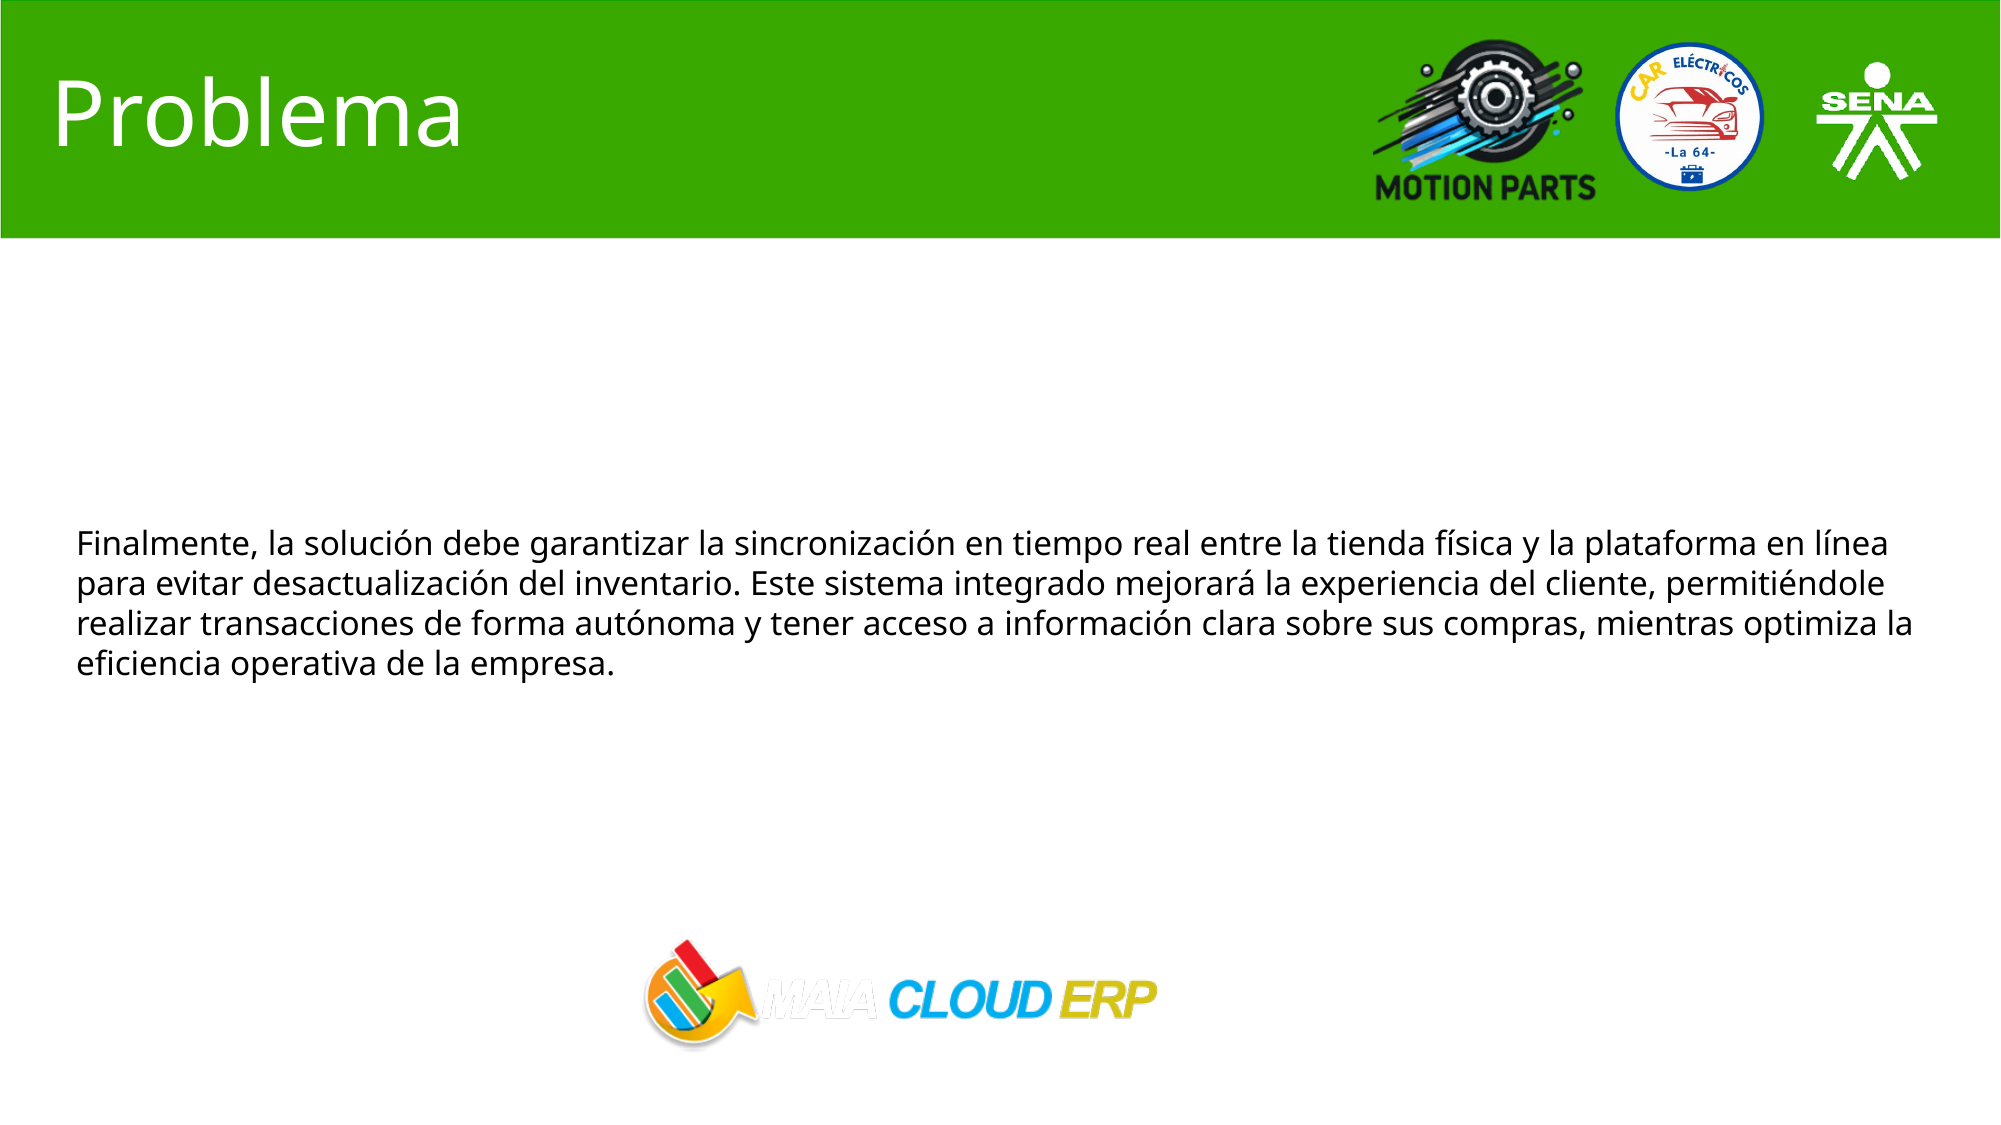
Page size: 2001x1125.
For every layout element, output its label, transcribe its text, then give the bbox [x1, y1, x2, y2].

picture [0, 0, 2001, 1125]
title Problema [35, 7, 679, 226]
text_box Finalmente, la solución debe garantizar la sincronización en tiempo real entre la tienda física y la plataforma en línea para evitar desactualización del inventario. Este sistema integrado mejorará la experiencia del cliente, permitiéndole realizar transacciones de forma autónoma y tener acceso a información clara sobre sus compras, mientras optimiza la eficiencia operativa de la empresa. [61, 474, 1939, 725]
